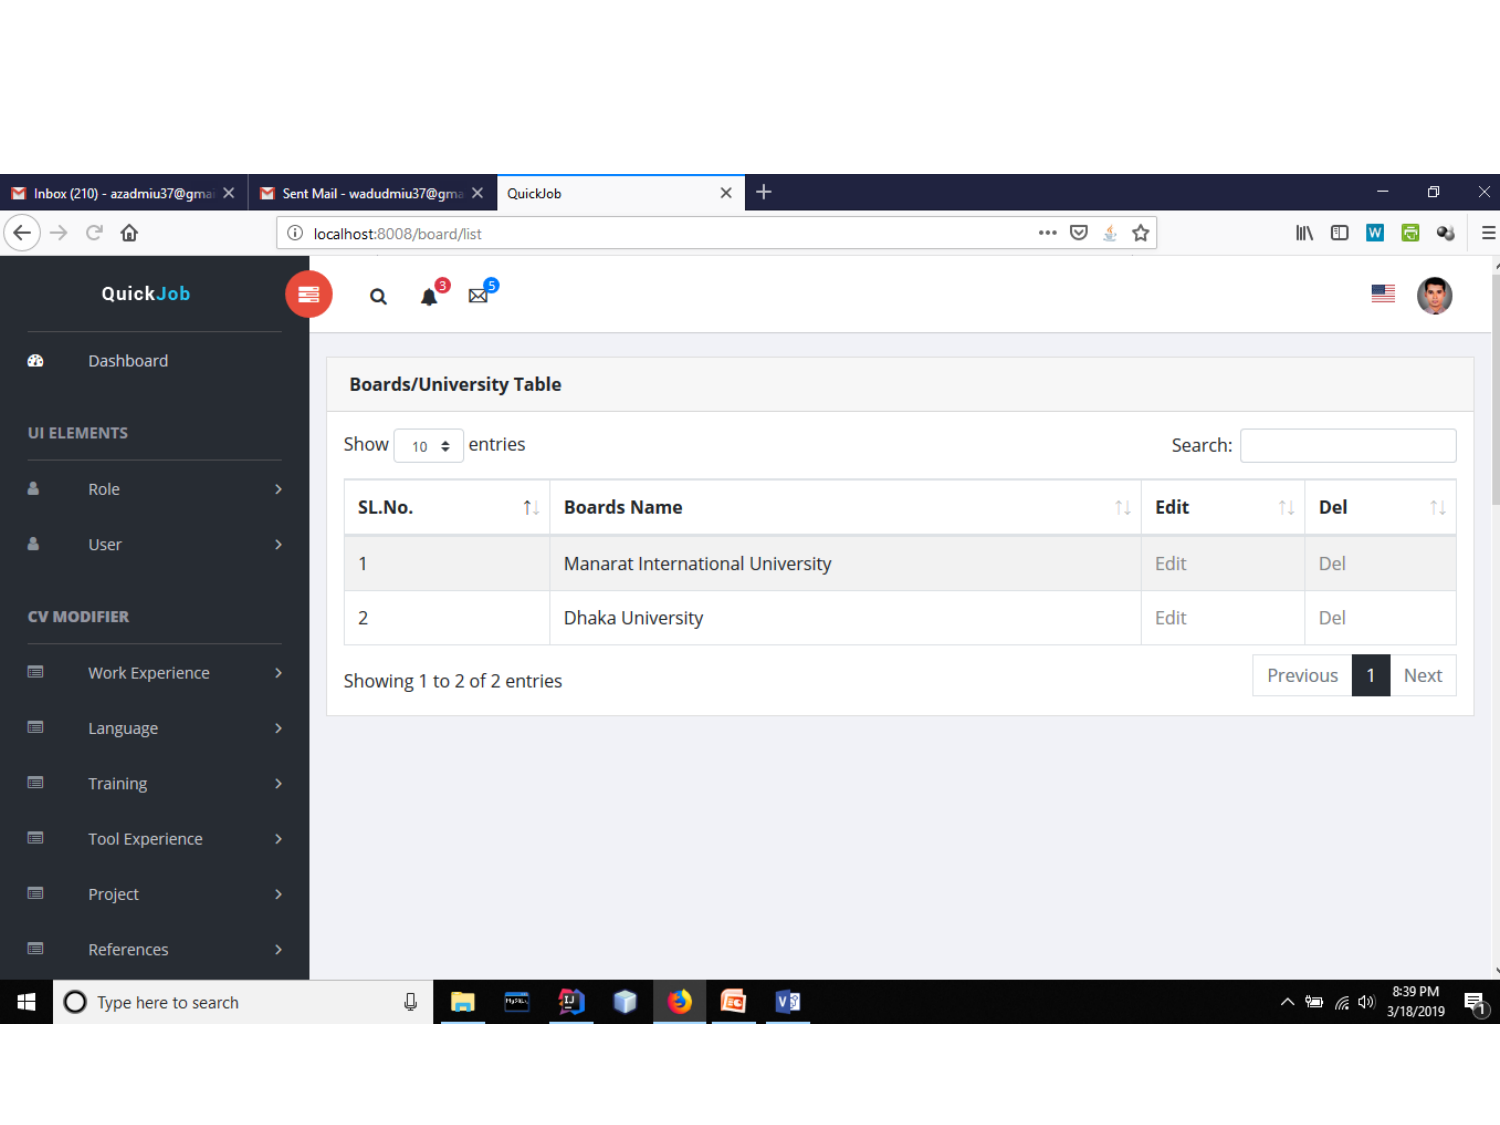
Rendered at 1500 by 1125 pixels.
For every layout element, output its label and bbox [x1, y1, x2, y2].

picture [0, 174, 1500, 1024]
